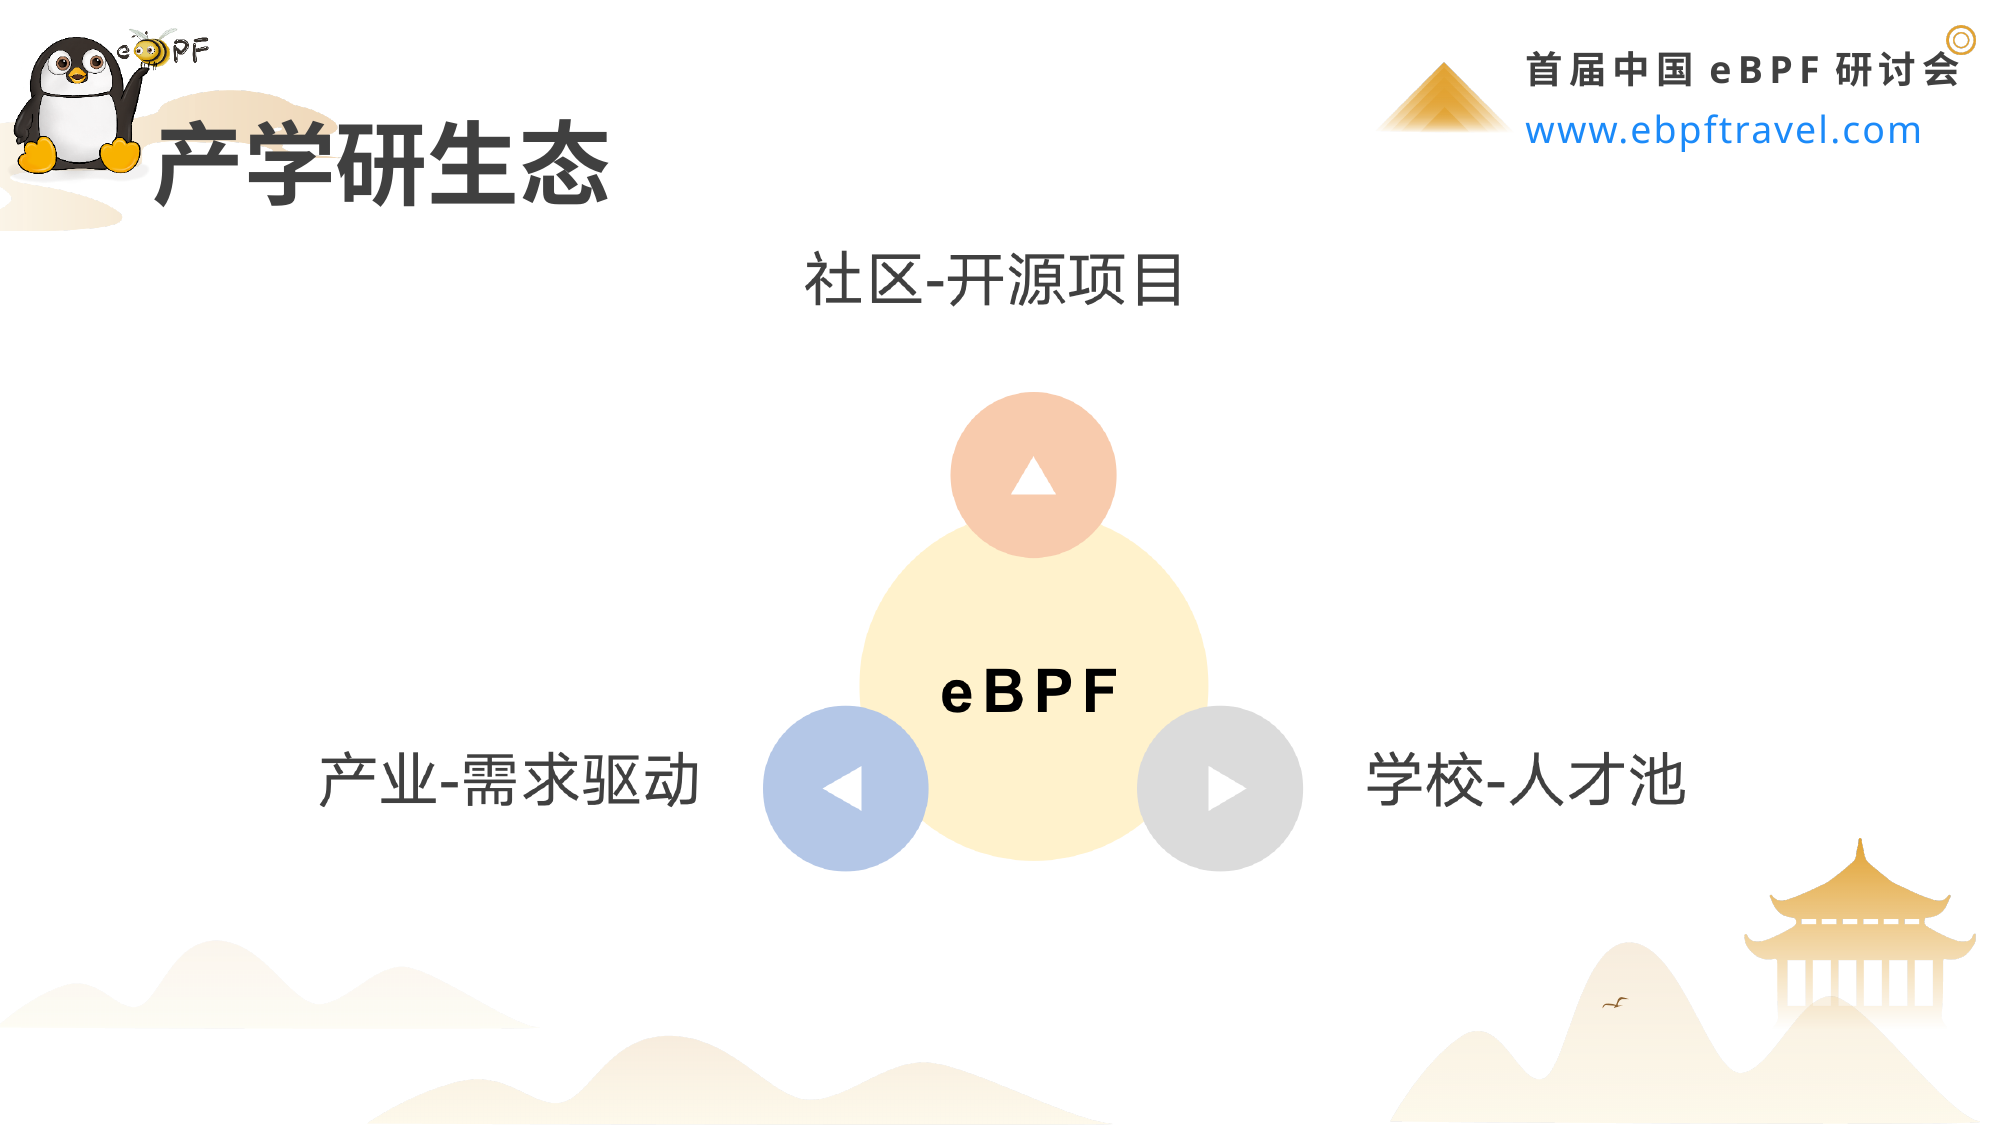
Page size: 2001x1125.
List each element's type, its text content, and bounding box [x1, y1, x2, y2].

picture [0, 0, 555, 268]
picture [310, 247, 1689, 878]
picture [1390, 838, 1980, 1124]
picture [0, 940, 1113, 1125]
title 产学研生态 [137, 59, 1863, 278]
picture [1946, 25, 1976, 55]
